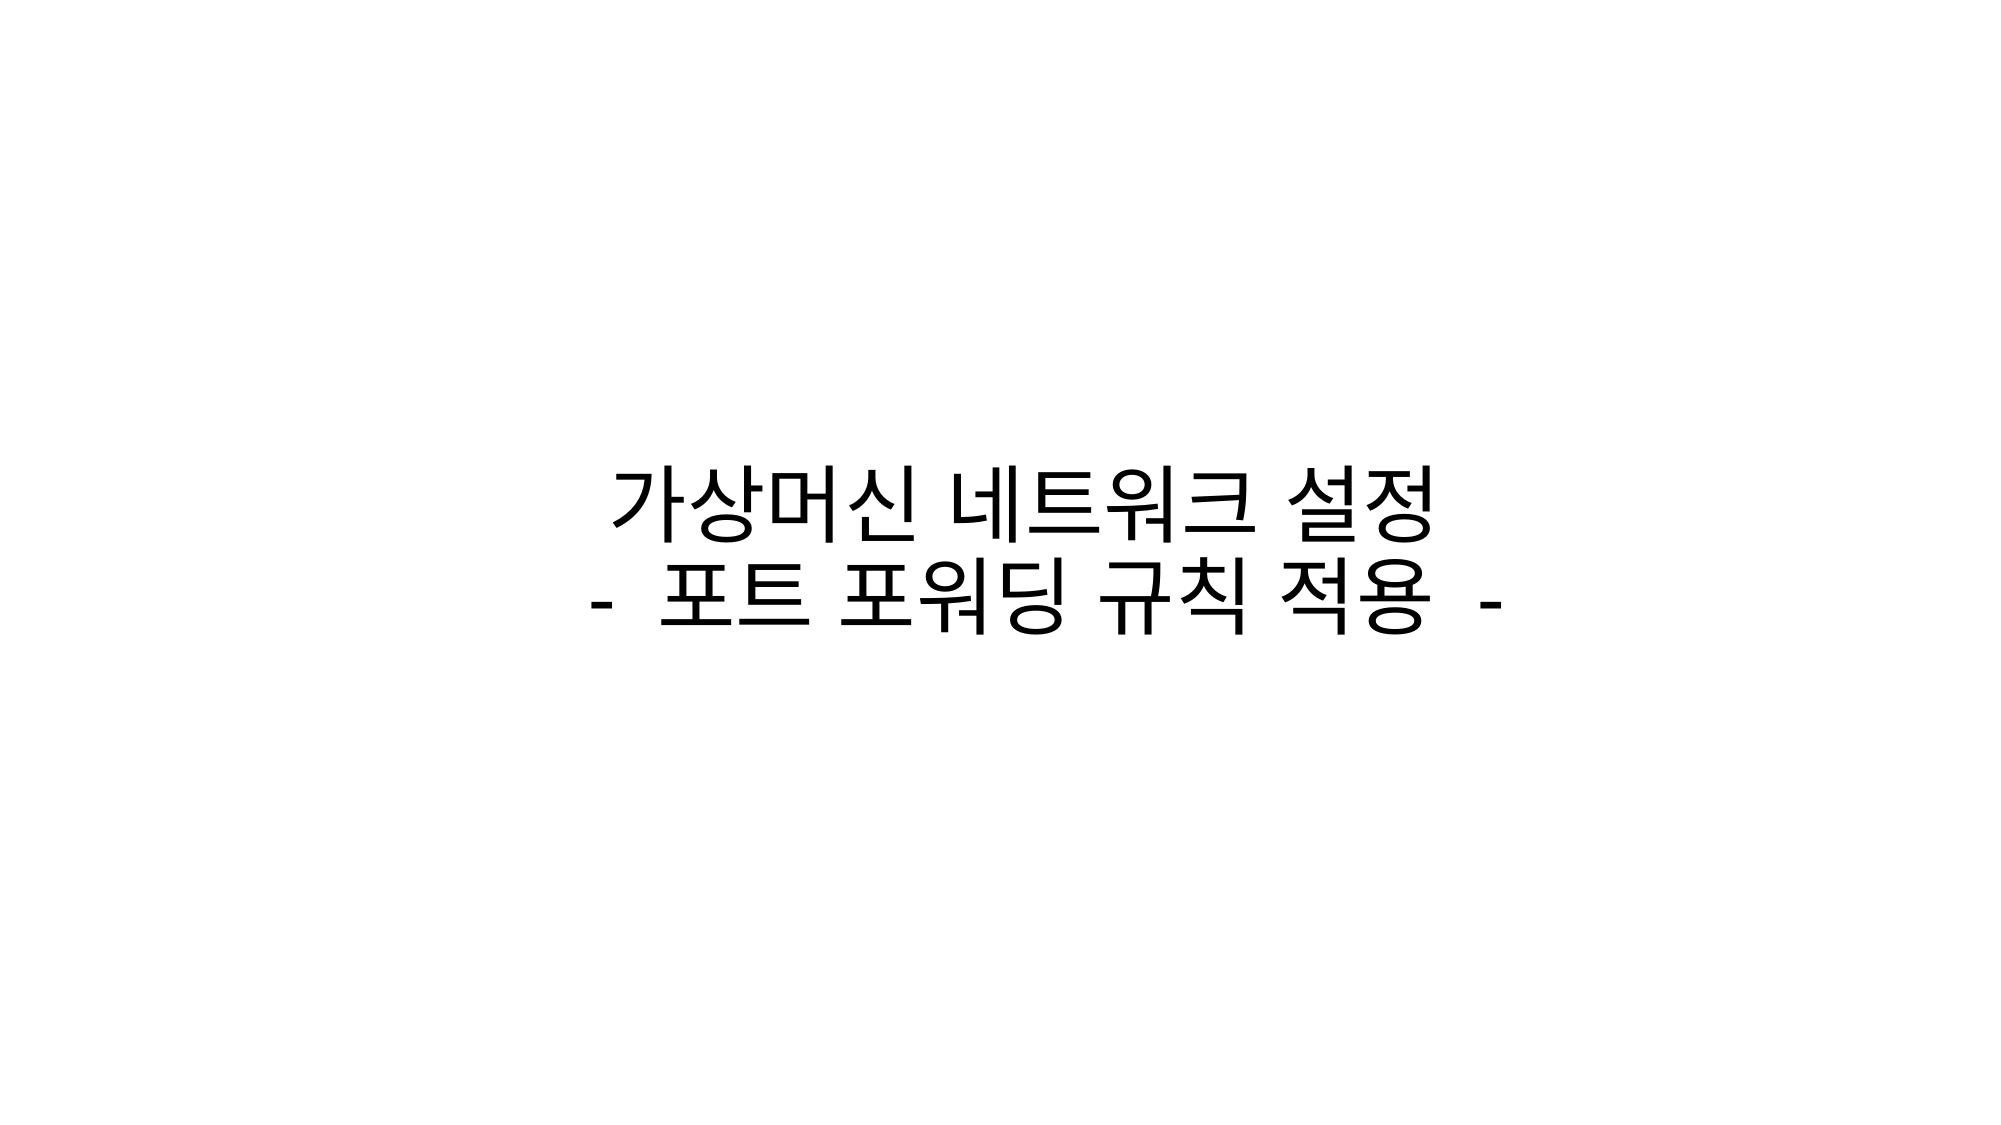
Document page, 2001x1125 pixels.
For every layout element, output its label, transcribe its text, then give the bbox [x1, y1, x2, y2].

title 가상머신 네트워크 설정 - 포트 포워딩 규칙 적용 - [479, 454, 1571, 656]
